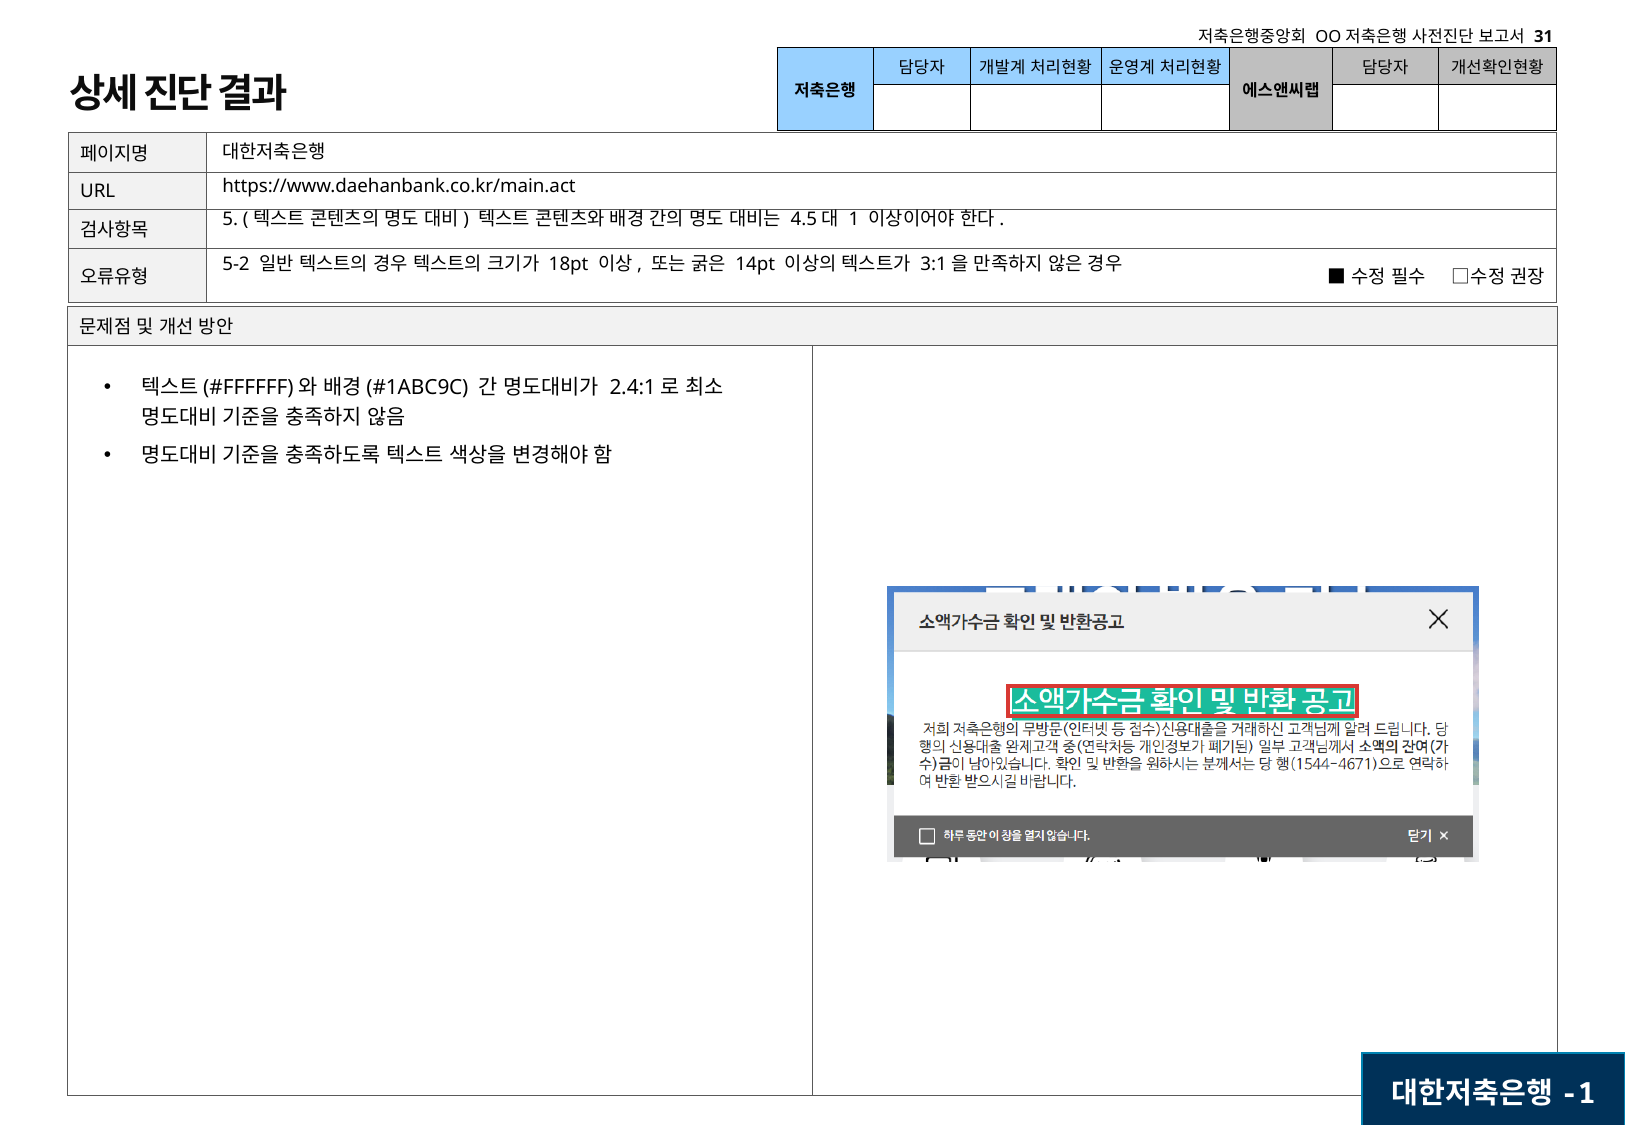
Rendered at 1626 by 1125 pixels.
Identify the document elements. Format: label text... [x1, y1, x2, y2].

list 5-2 일반 텍스트의 경우 텍스트의 크기가 18pt 이상, 또는 굵은 14pt 이상의 텍스트가 3:1을 만족하지 않은 경우 [207, 235, 1293, 291]
table_header 저축은행 [778, 48, 873, 130]
table_cell [1439, 85, 1556, 130]
table_header 담당자 [874, 48, 970, 84]
list https://www.daehanbank.co.kr/main.act [207, 167, 1557, 201]
table_header 개발계 처리현황 [971, 48, 1101, 84]
list 5. (텍스트 콘텐츠의 명도 대비) 텍스트 콘텐츠와 배경 간의 명도 대비는 4.5대 1 이상이어야 한다. [207, 201, 1557, 236]
table_cell [874, 85, 970, 130]
title 상세 진단 결과 [69, 72, 777, 117]
picture [887, 586, 1479, 862]
table_header 에스앤씨랩 [1230, 48, 1332, 130]
table_cell [1102, 85, 1229, 130]
table_header 담당자 [1333, 48, 1438, 84]
text_box 대한저축은행-1 [1361, 1052, 1625, 1125]
table_header 운영계 처리현황 [1102, 48, 1229, 84]
table_cell [1333, 85, 1438, 130]
table_cell [971, 85, 1101, 130]
list 대한저축은행 [207, 133, 1557, 167]
list 텍스트(#FFFFFF)와 배경(#1ABC9C) 간 명도대비가 2.4:1로 최소 명도대비 기준을 충족하지 않음 명도대비 기준을 충족하도록 텍스트 색상을 변경해야 함 [103, 368, 778, 538]
table_header 개선확인현황 [1439, 48, 1556, 84]
